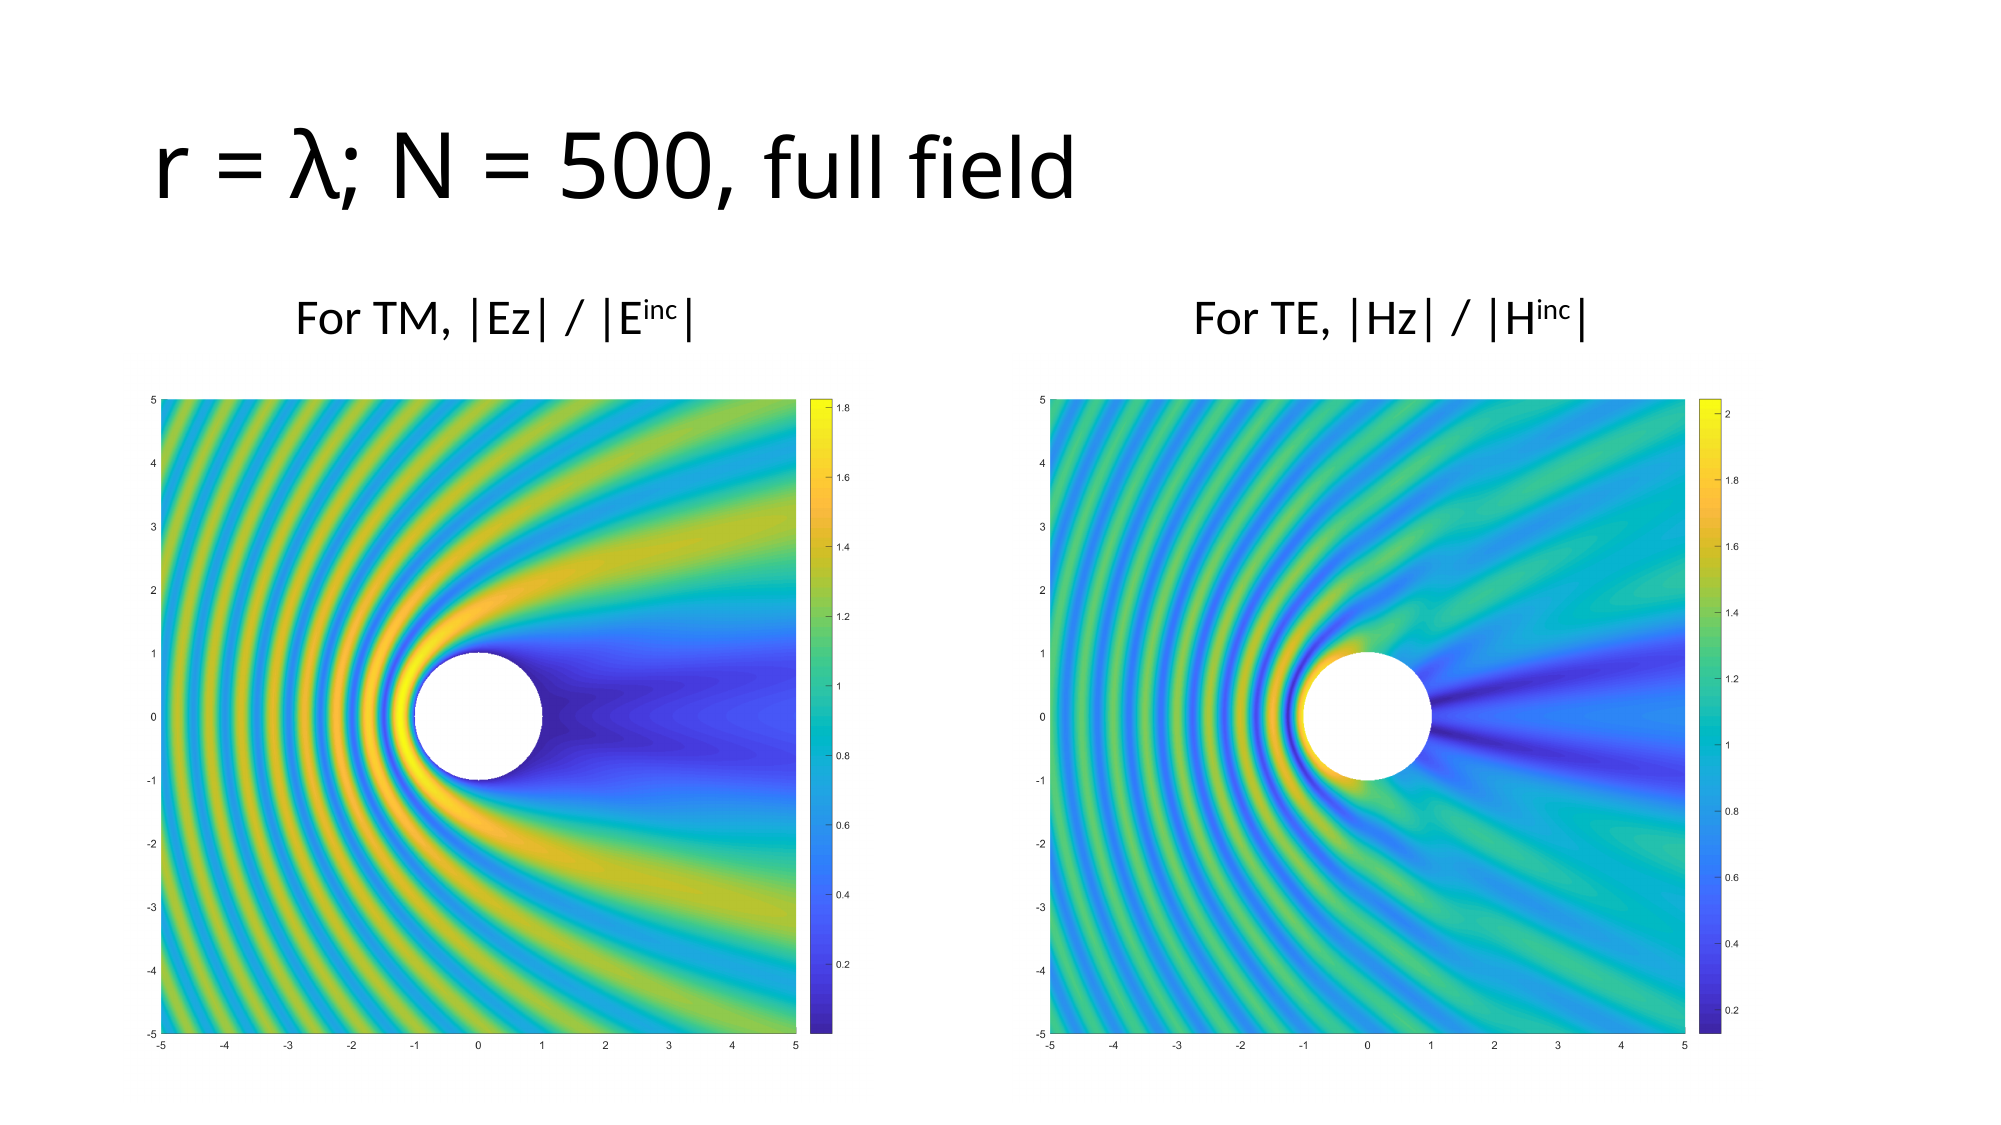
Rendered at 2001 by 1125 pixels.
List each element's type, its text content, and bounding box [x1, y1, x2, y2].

text_box For TE, |Hz| / |Hinc| [1178, 277, 1609, 352]
picture [122, 352, 874, 1104]
text_box For TM, |Ez| / |Einc| [280, 277, 716, 352]
title r = λ; N = 500, full field [137, 59, 1863, 278]
picture [1012, 352, 1763, 1104]
